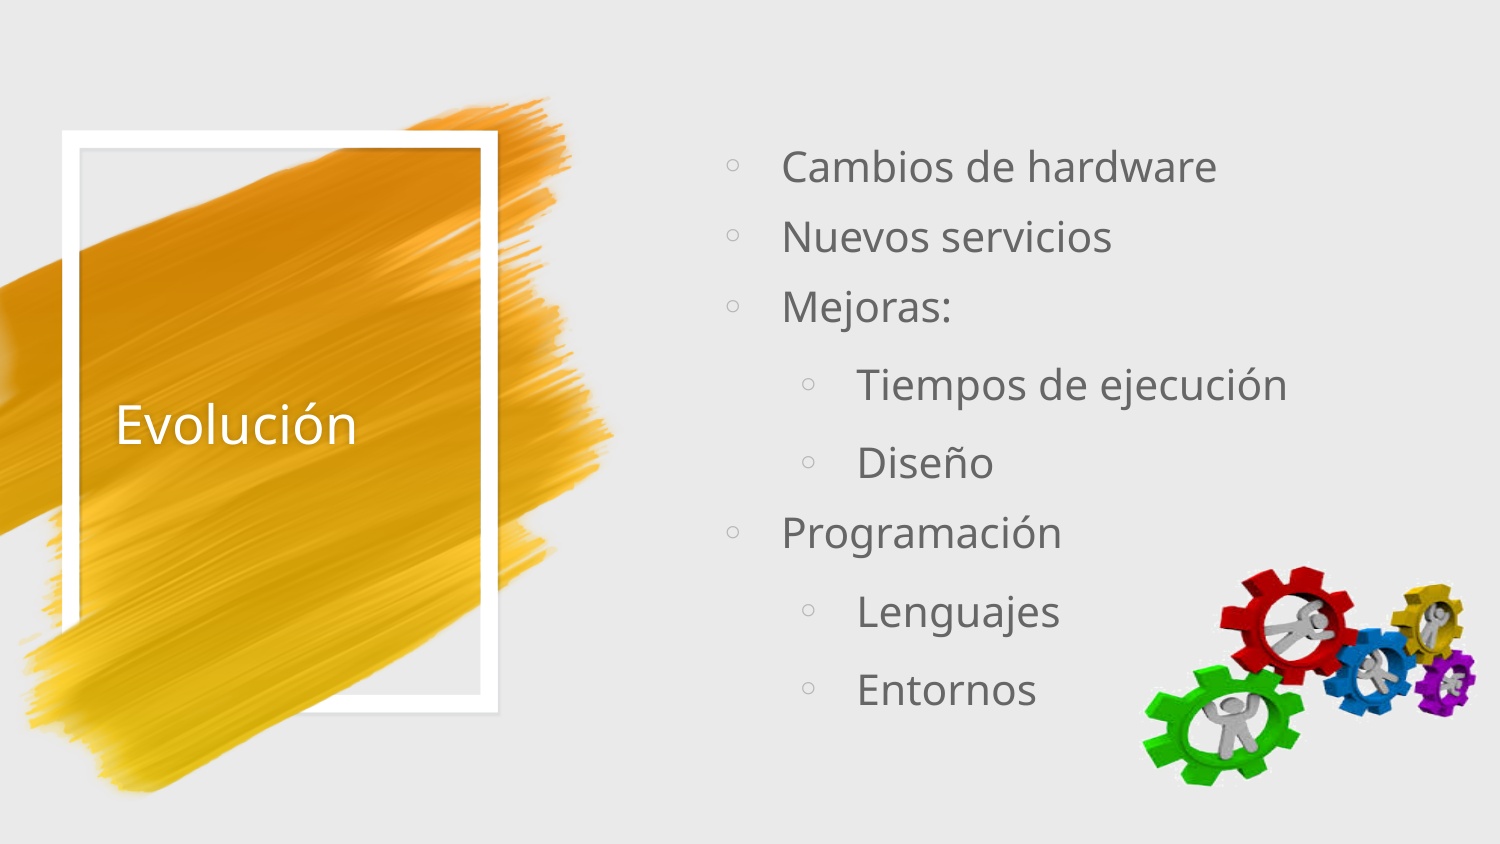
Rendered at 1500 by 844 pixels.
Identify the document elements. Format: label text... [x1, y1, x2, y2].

title Evolución [114, 149, 447, 696]
picture [0, 0, 1500, 844]
list Cambios de hardware Nuevos servicios Mejoras: Tiempos de ejecución Diseño Programación Lenguajes Entornos [705, 132, 1500, 715]
